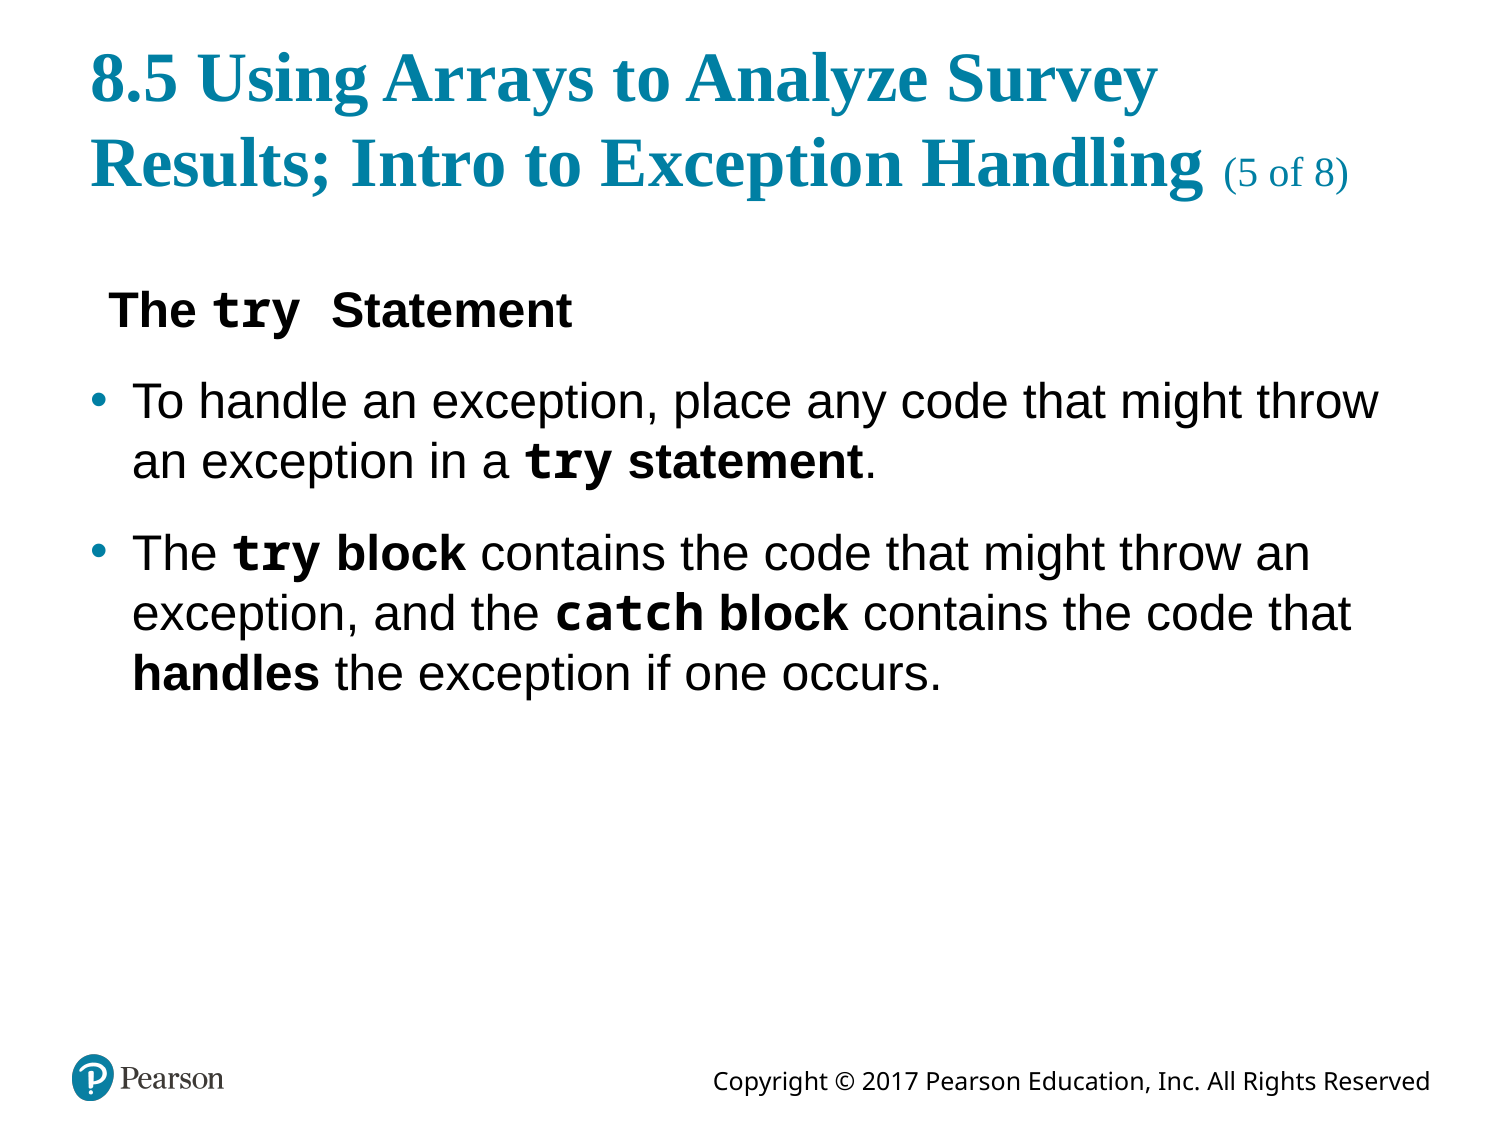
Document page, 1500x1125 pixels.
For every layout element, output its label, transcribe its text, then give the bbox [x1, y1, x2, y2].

title 8.5 Using Arrays to Analyze Survey Results; Intro to Exception Handling (5 of 8) [75, 35, 1425, 216]
picture [98, 1054, 224, 1101]
picture [72, 1087, 83, 1101]
picture [80, 1063, 106, 1088]
list The try Statement To handle an exception, place any code that might throw an exception in a try statement. The try block contains the code that might throw an exception, and the catch block contains the code that handles the exception if one occurs. [75, 262, 1425, 1005]
picture [72, 1054, 88, 1070]
